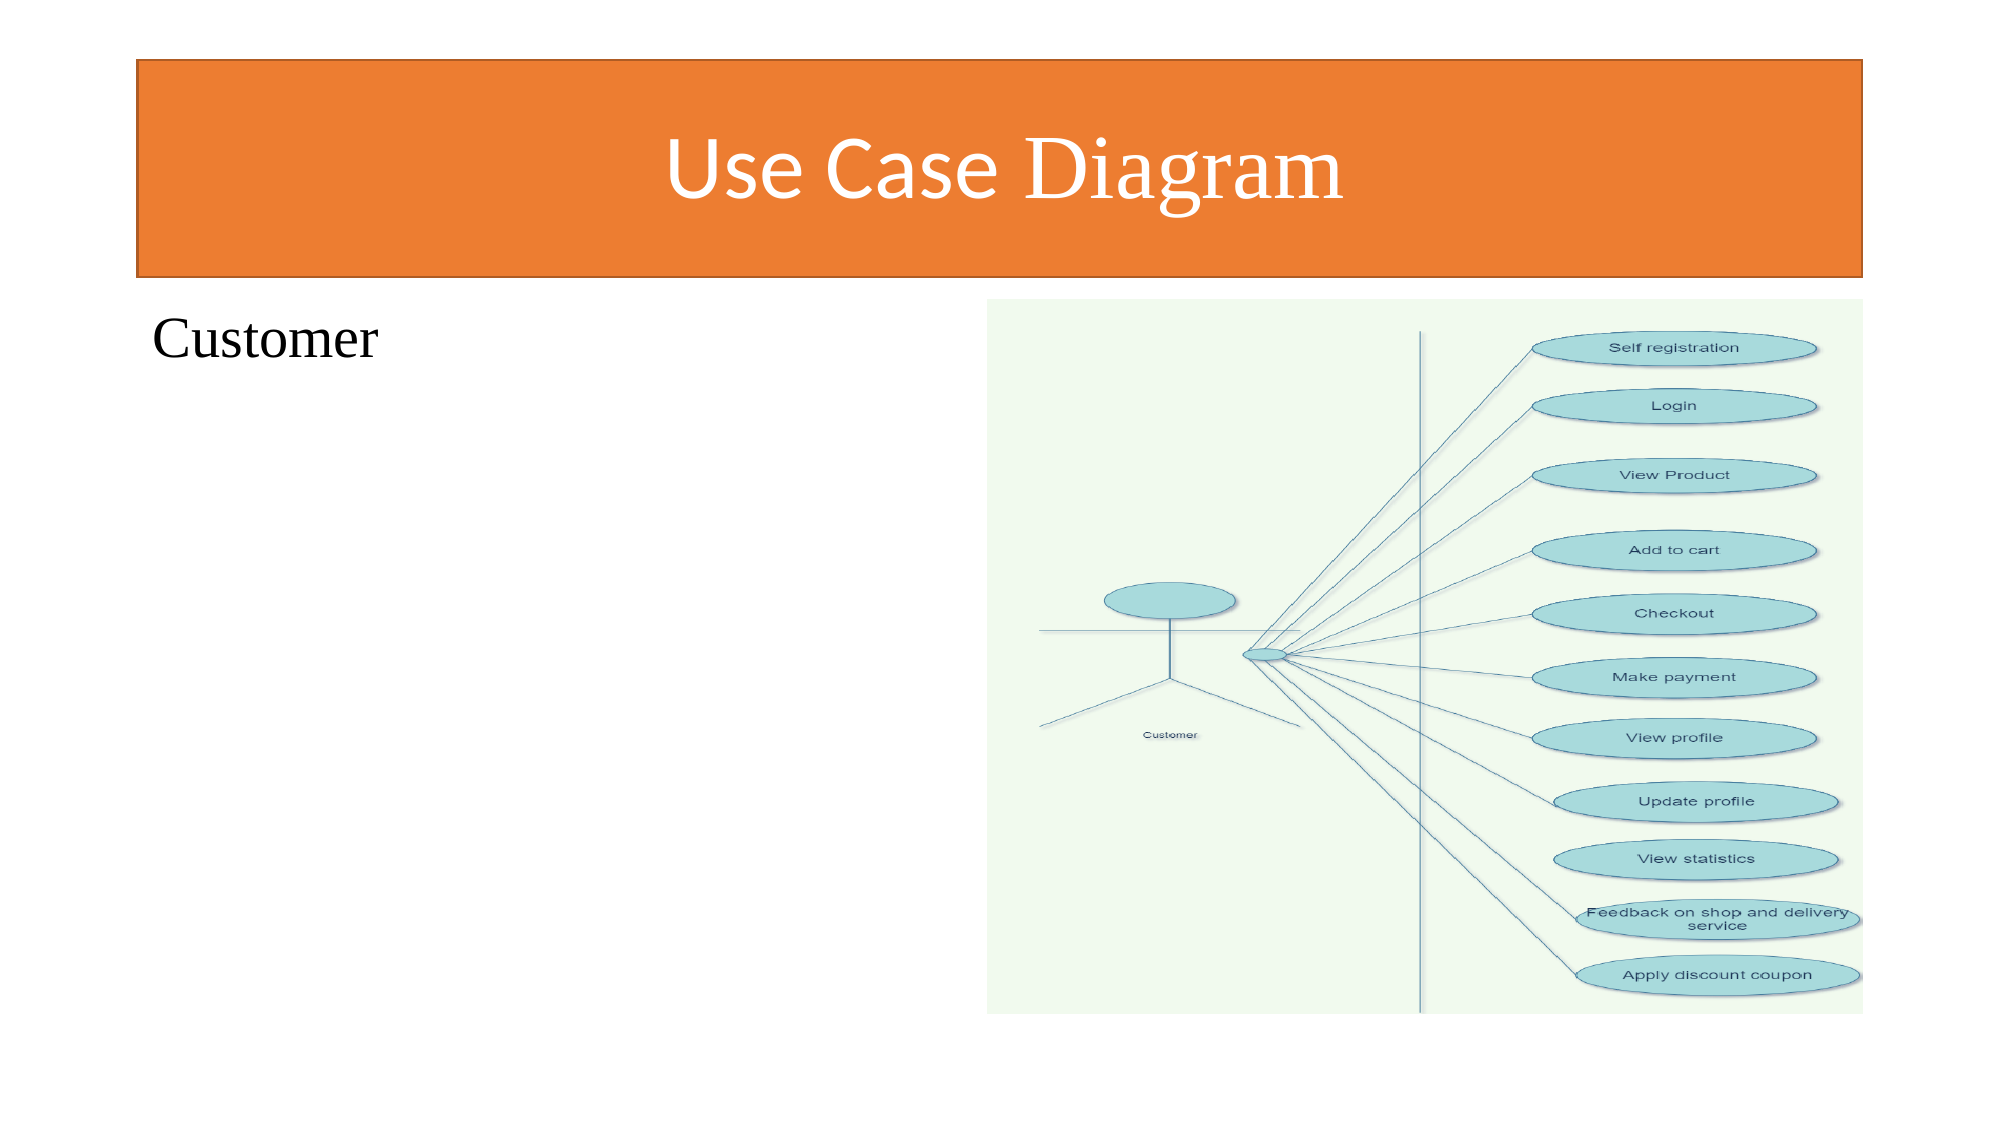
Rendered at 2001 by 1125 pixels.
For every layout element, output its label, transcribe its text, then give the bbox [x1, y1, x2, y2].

list Customer [137, 299, 987, 1014]
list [987, 299, 1863, 1014]
title Use Case Diagram [136, 59, 1863, 278]
